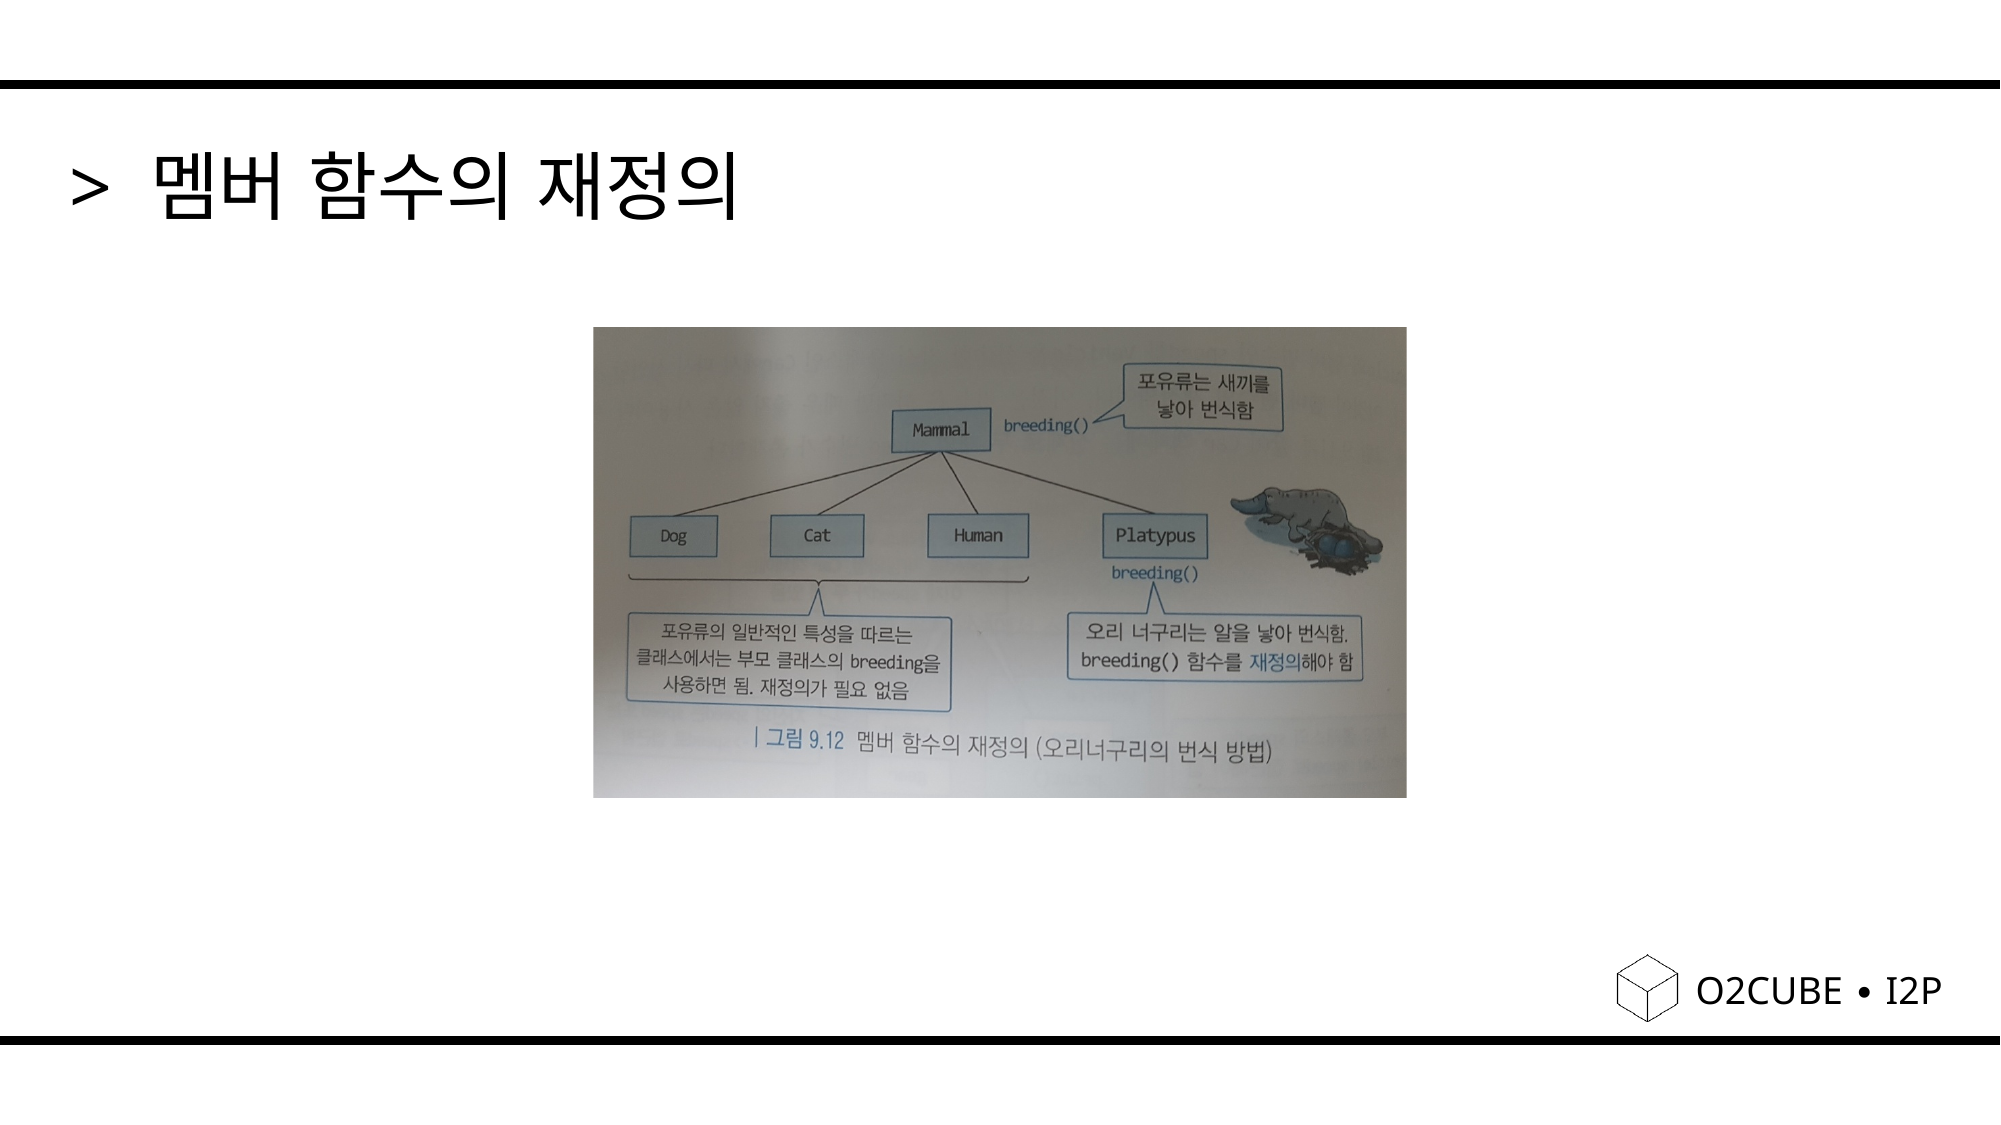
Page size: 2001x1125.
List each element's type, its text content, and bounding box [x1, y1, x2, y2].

text_box [54, 320, 1965, 807]
text_box > 멤버 함수의 재정의 [54, 132, 1965, 237]
text_box O2CUBE ∙ I2P [1681, 959, 1965, 1020]
picture [593, 327, 1407, 798]
text_box [0, 83, 2000, 1042]
picture [1614, 954, 1681, 1022]
